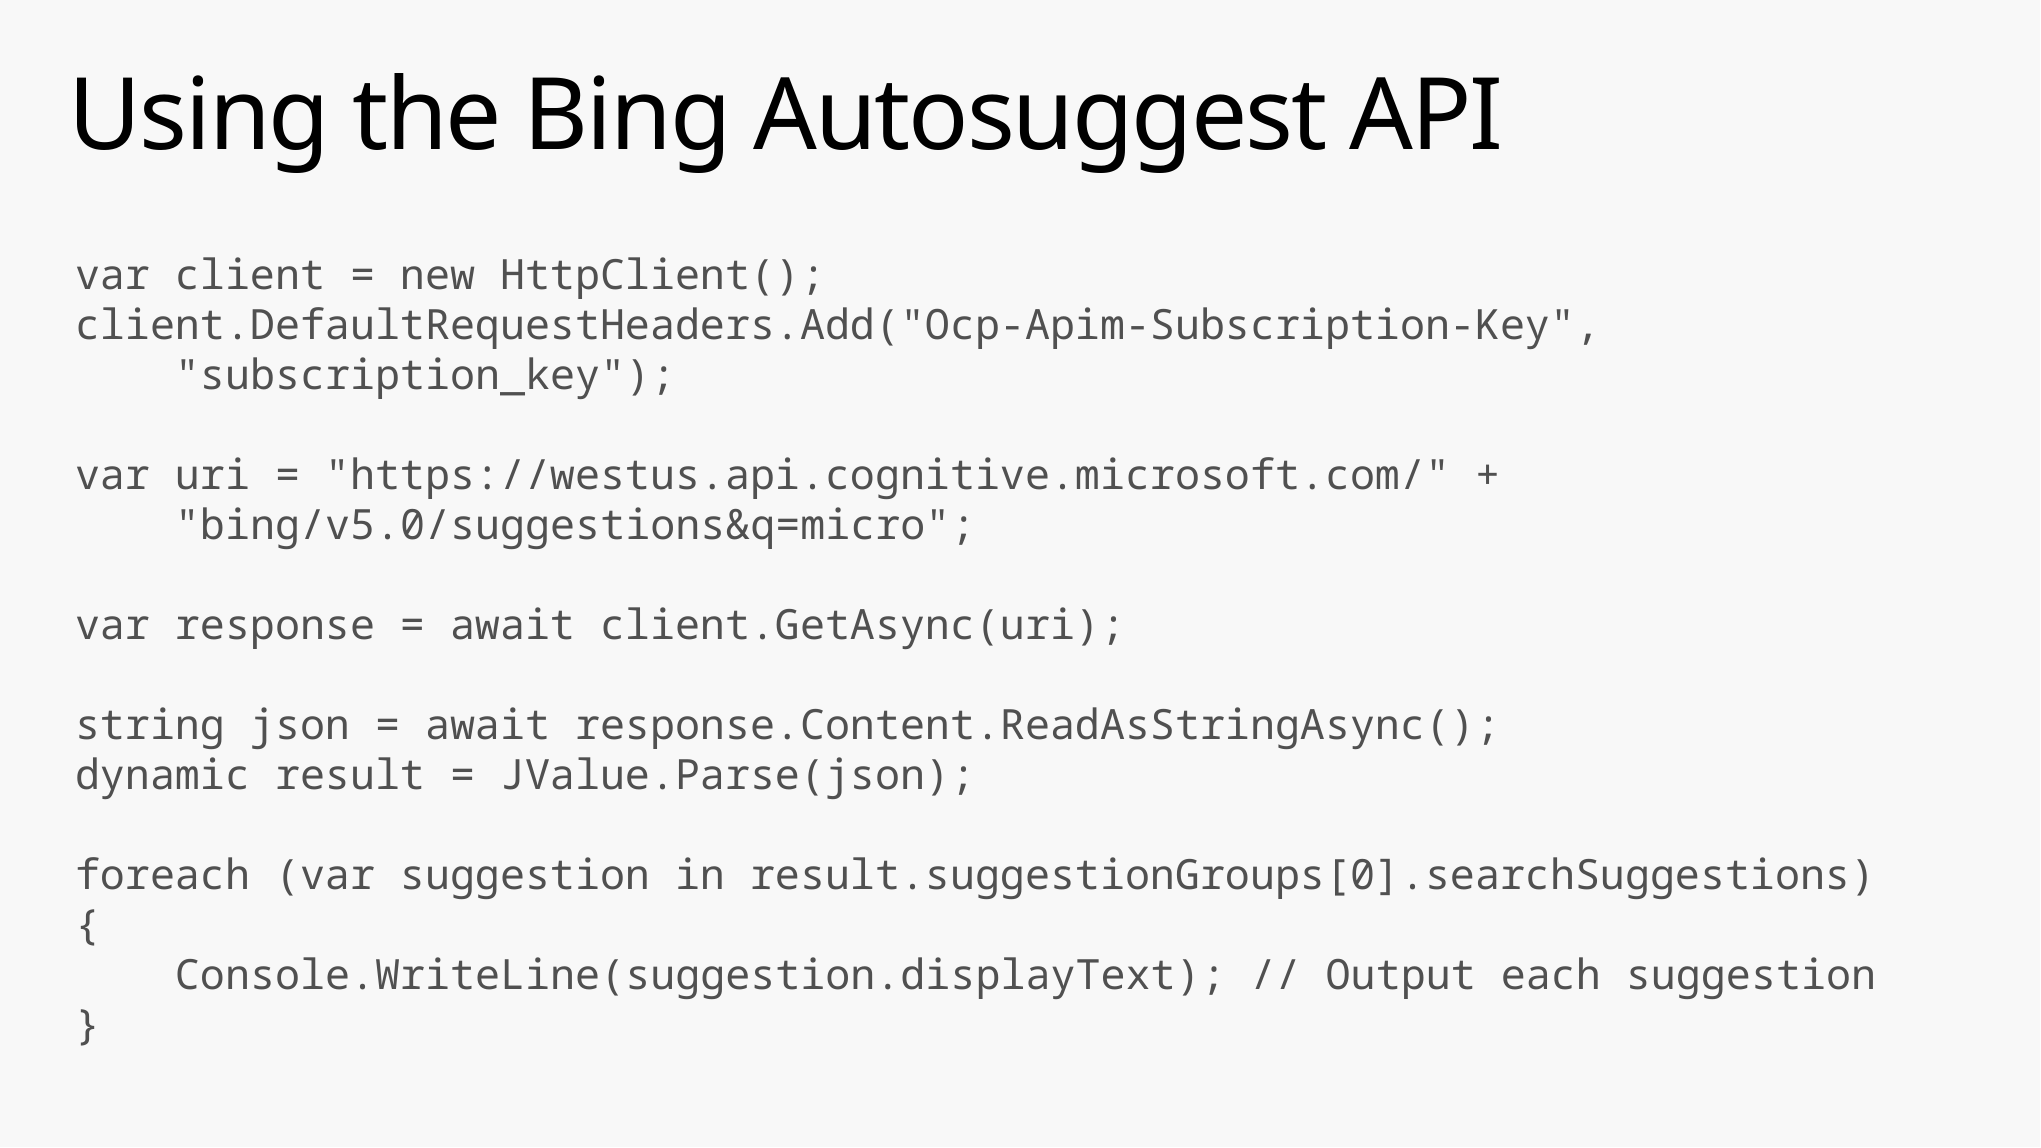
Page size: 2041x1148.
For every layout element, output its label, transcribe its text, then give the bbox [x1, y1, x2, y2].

title Using the Bing Autosuggest API [45, 48, 1996, 199]
text_box var client = new HttpClient(); client.DefaultRequestHeaders.Add("Ocp-Apim-Subscription-Key", "subscription_key"); var uri = "https://westus.api.cognitive.microsoft.com/" + "bing/v5.0/suggestions&q=micro"; var response = await client.GetAsync(uri); string json = await response.Content.ReadAsStringAsync(); dynamic result = JValue.Parse(json); foreach (var suggestion in result.suggestionGroups[0].searchSuggestions) { Console.WriteLine(suggestion.displayText); // Output each suggestion } [45, 223, 1996, 1122]
